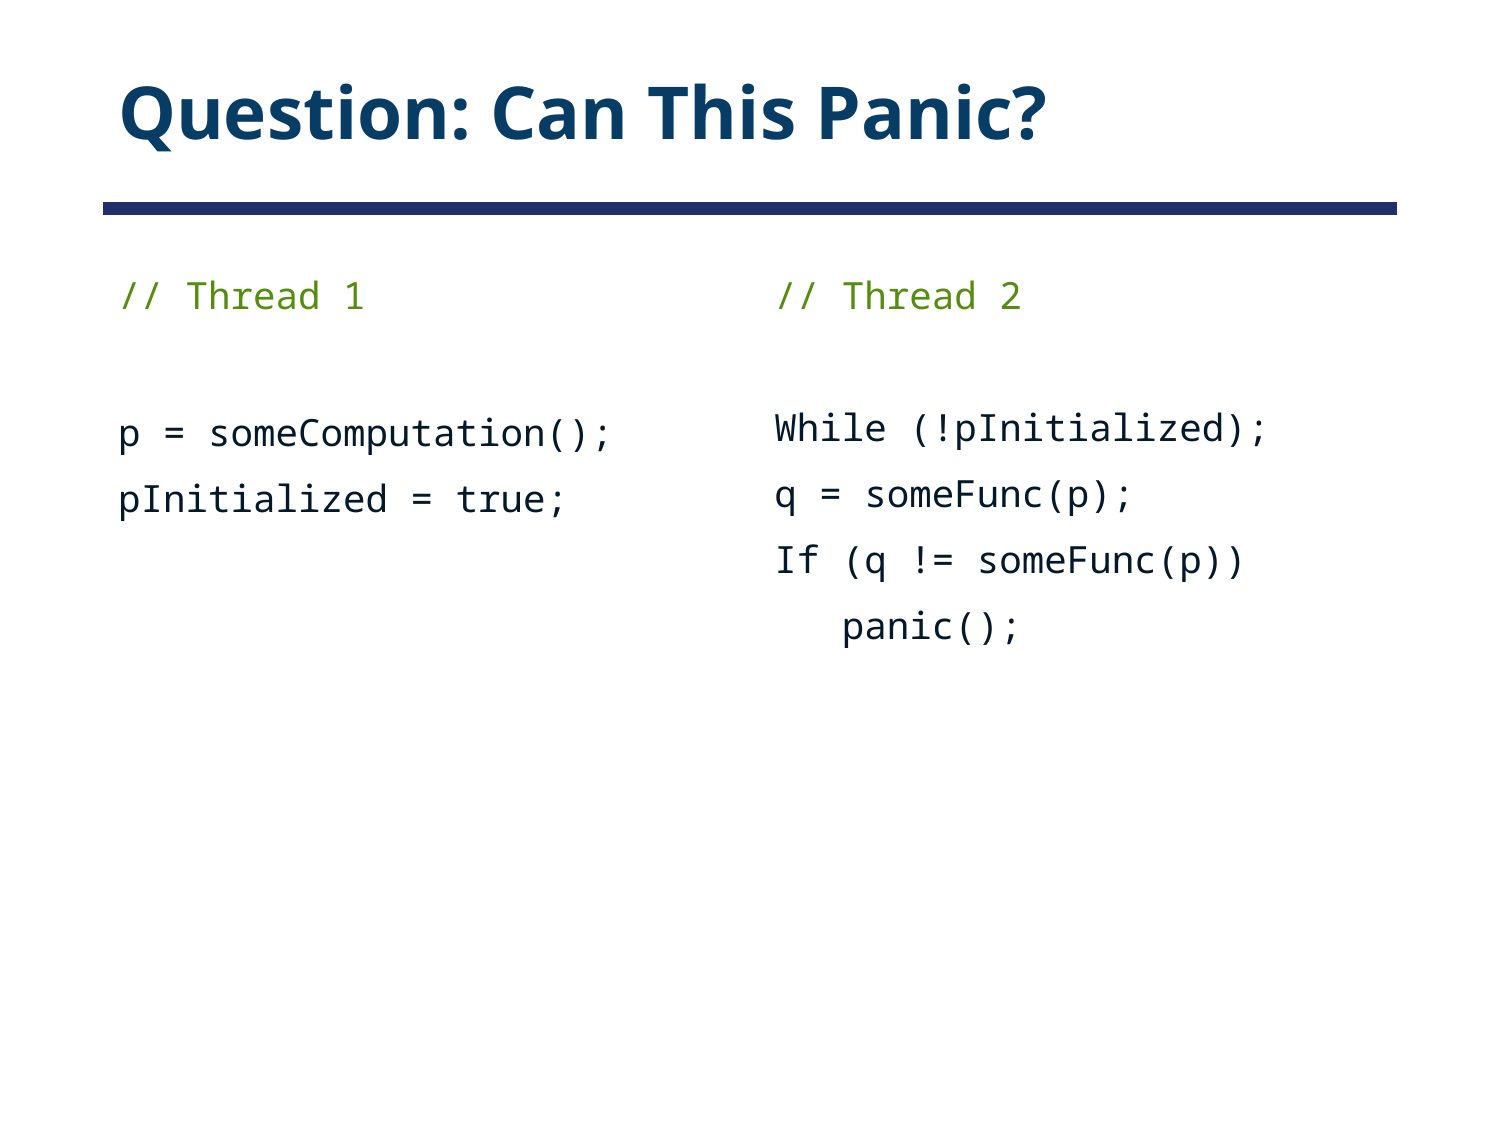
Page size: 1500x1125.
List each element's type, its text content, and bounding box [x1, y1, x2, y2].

list // Thread 2 While (!pInitialized); q = someFunc(p); If (q != someFunc(p)) panic(); [759, 264, 1397, 1091]
list // Thread 1 p = someComputation(); pInitialized = true; [103, 264, 741, 1091]
title Question: Can This Panic? [103, 34, 1397, 197]
